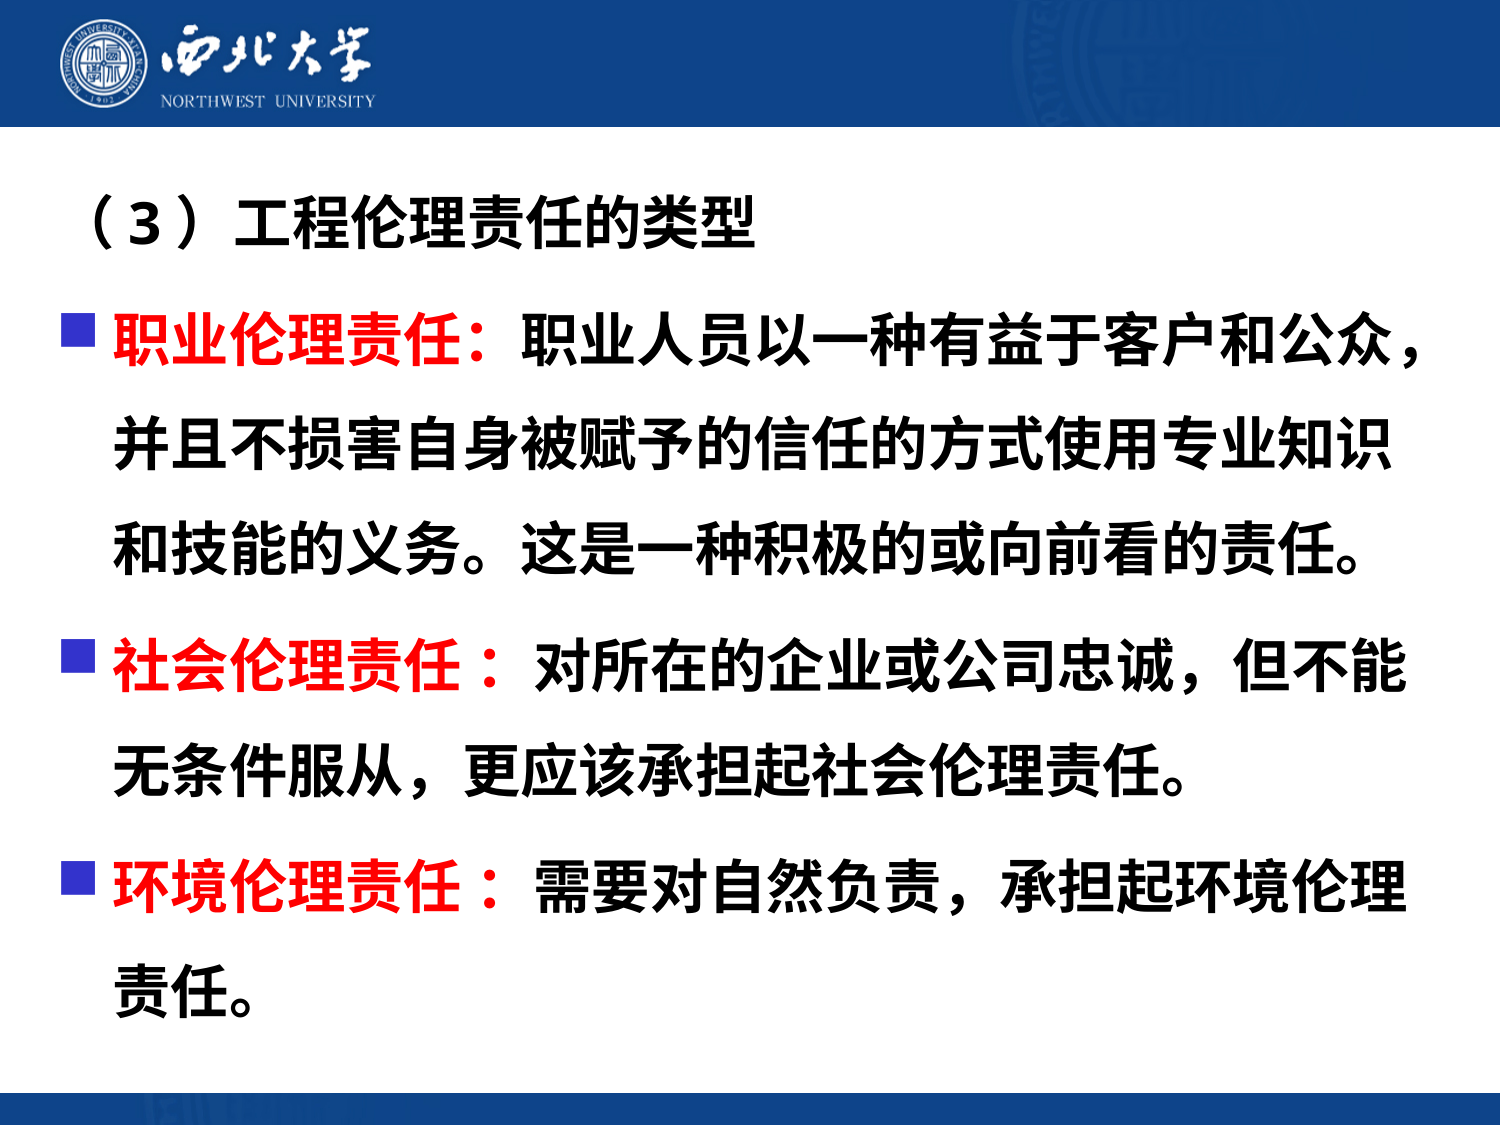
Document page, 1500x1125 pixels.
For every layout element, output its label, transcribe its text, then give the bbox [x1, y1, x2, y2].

list （3）工程伦理责任的类型 职业伦理责任：职业人员以一种有益于客户和公众，并且不损害自身被赋予的信任的方式使用专业知识和技能的义务。这是一种积极的或向前看的责任。 社会伦理责任 ：对所在的企业或公司忠诚，但不能无条件服从，更应该承担起社会伦理责任。 环境伦理责任 ：需要对自然负责，承担起环境伦理责任。 [41, 143, 1436, 1065]
picture [0, 1093, 1500, 1125]
picture [0, 0, 1500, 127]
